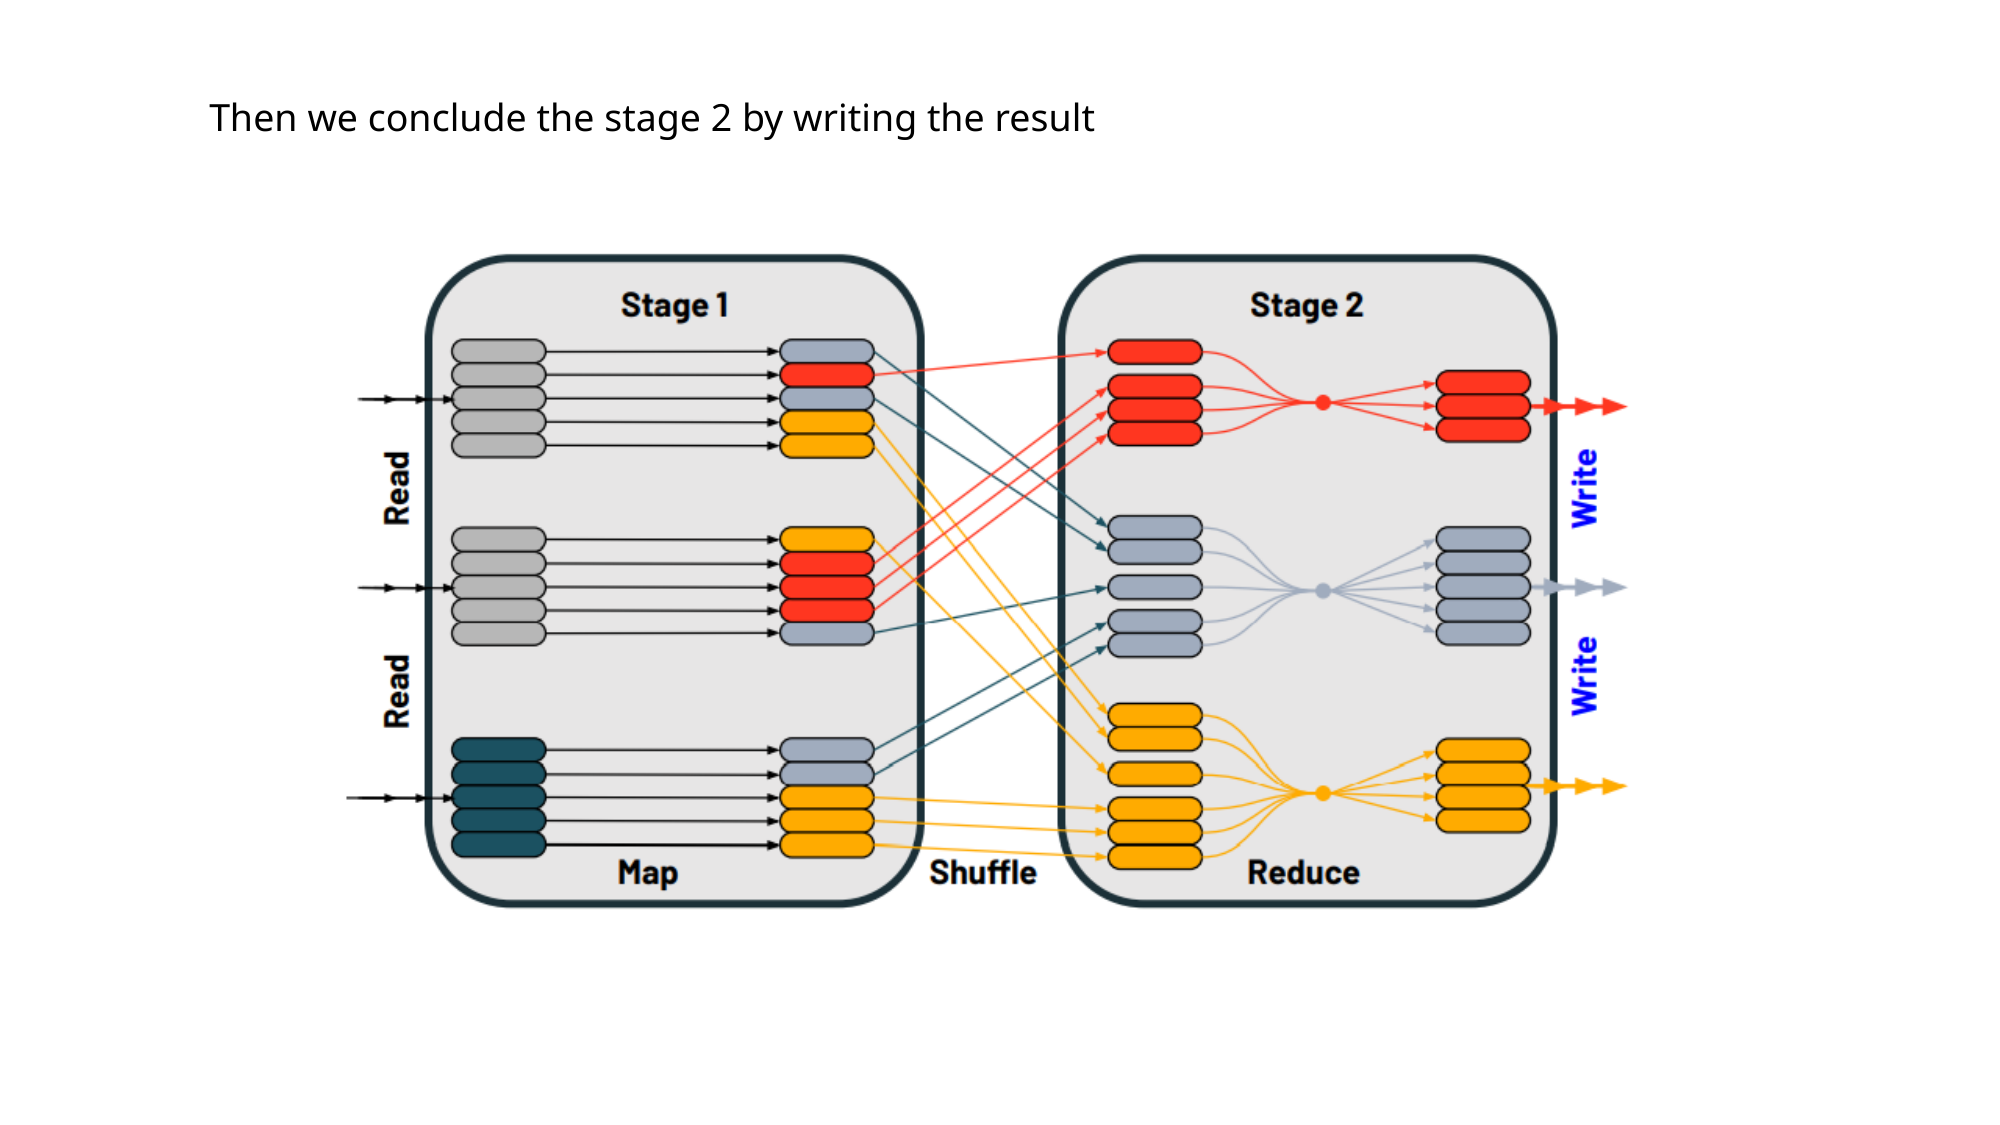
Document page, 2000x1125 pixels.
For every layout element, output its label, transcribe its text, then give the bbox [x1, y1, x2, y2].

text_box Then we conclude the stage 2 by writing the result [194, 86, 1111, 147]
picture [277, 220, 1747, 1015]
